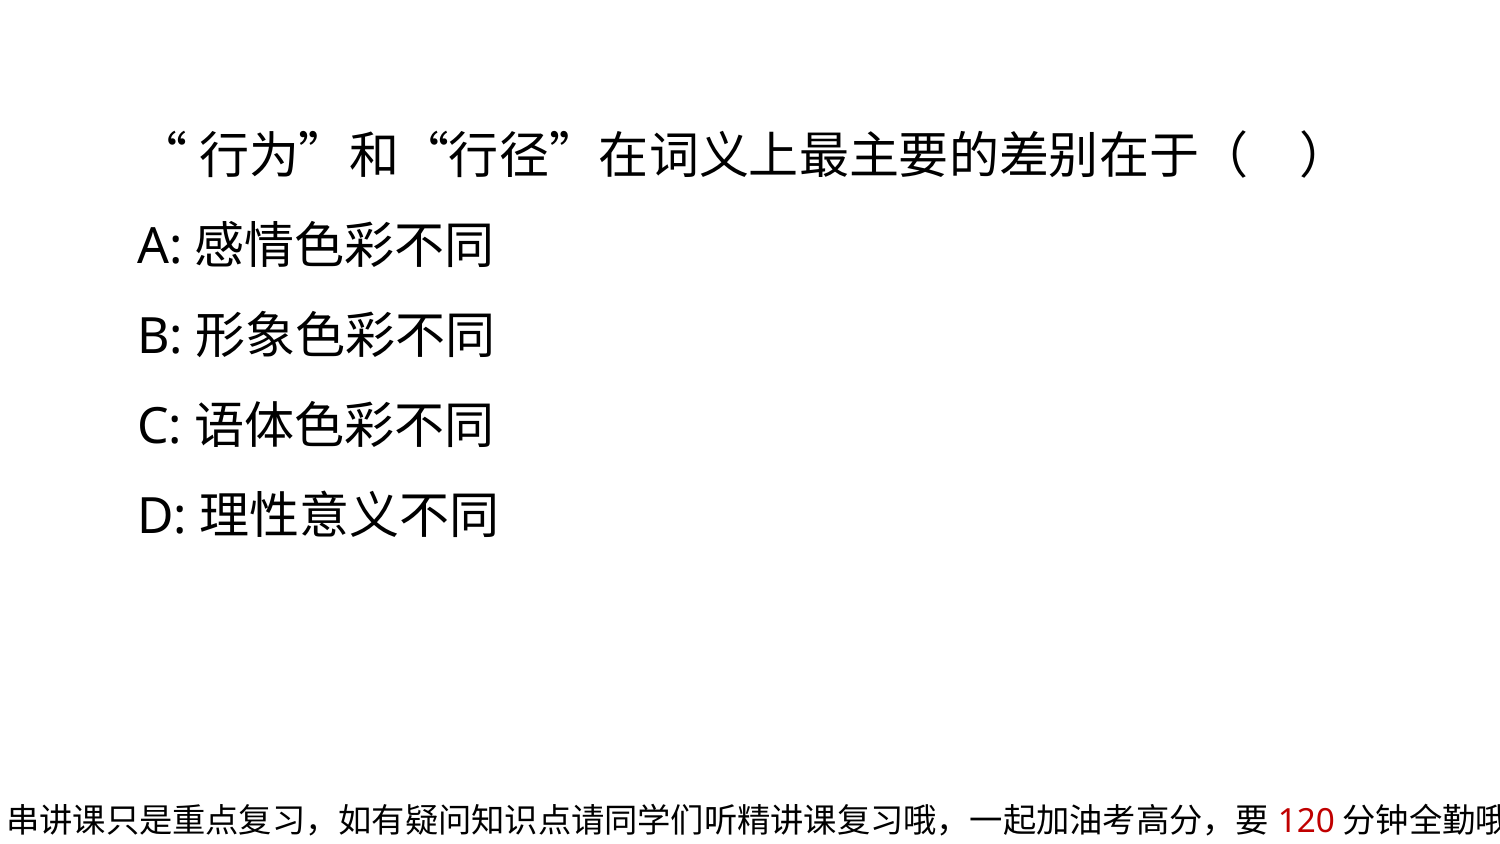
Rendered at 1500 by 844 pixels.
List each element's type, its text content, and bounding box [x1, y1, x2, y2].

text_box “行为”和“行径”在词义上最主要的差别在于（ ） A:感情色彩不同 B:形象色彩不同 C:语体色彩不同 D:理性意义不同 [135, 91, 1471, 544]
